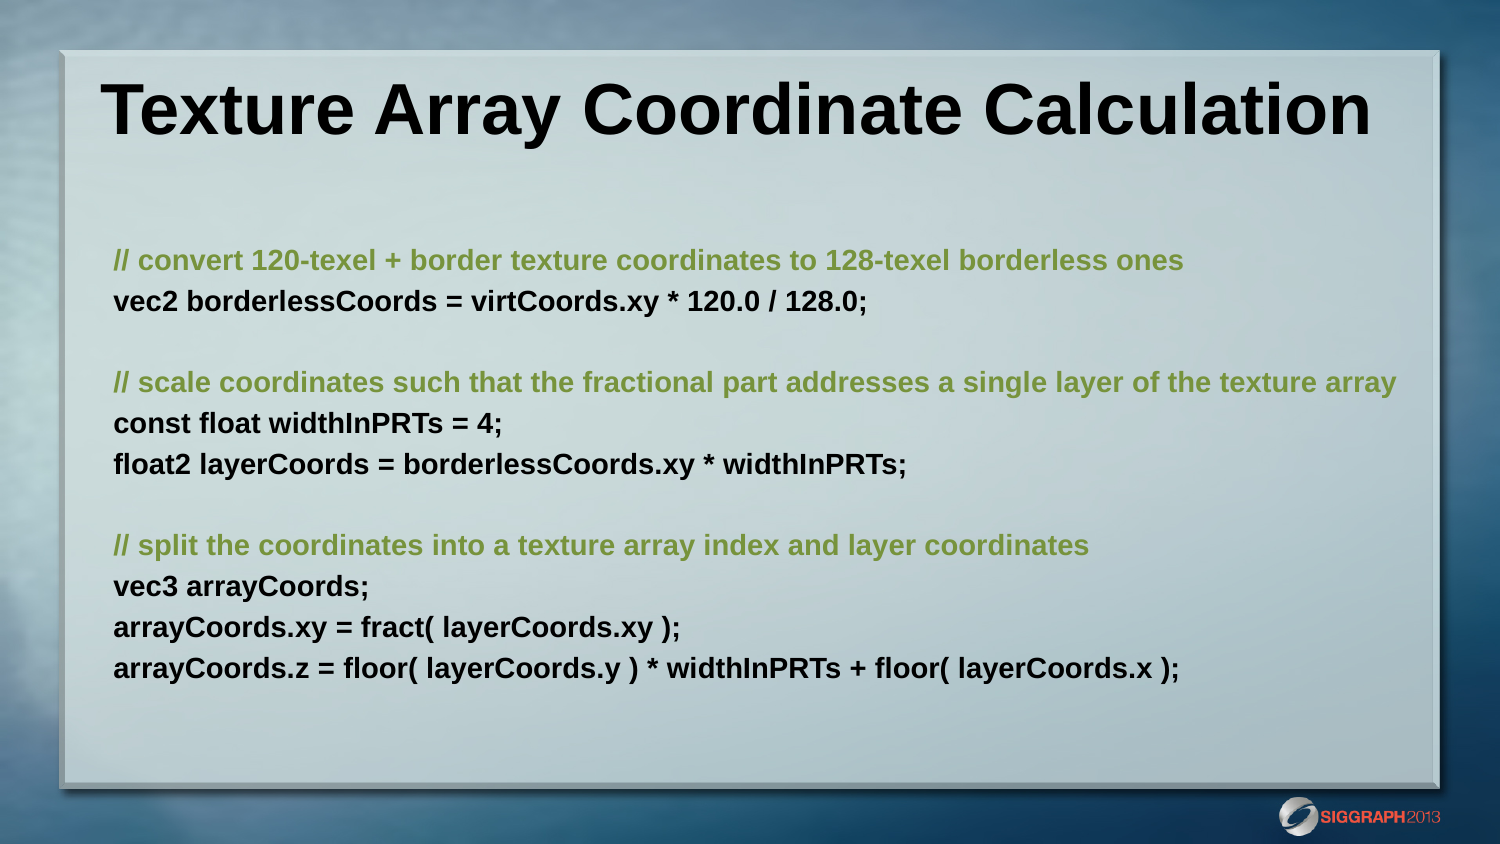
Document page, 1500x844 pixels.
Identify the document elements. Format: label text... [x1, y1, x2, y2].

list // convert 120-texel + border texture coordinates to 128-texel borderless ones vec2 borderlessCoords = virtCoords.xy * 120.0 / 128.0; // scale coordinates such that the fractional part addresses a single layer of the texture array const float widthInPRTs = 4; float2 layerCoords = borderlessCoords.xy * widthInPRTs; // split the coordinates into a texture array index and layer coordinates vec3 arrayCoords; arrayCoords.xy = fract( layerCoords.xy ); arrayCoords.z = floor( layerCoords.y ) * widthInPRTs + floor( layerCoords.x ); [99, 234, 1425, 710]
title Texture Array Coordinate Calculation [62, 54, 1413, 157]
picture [0, 0, 1500, 844]
